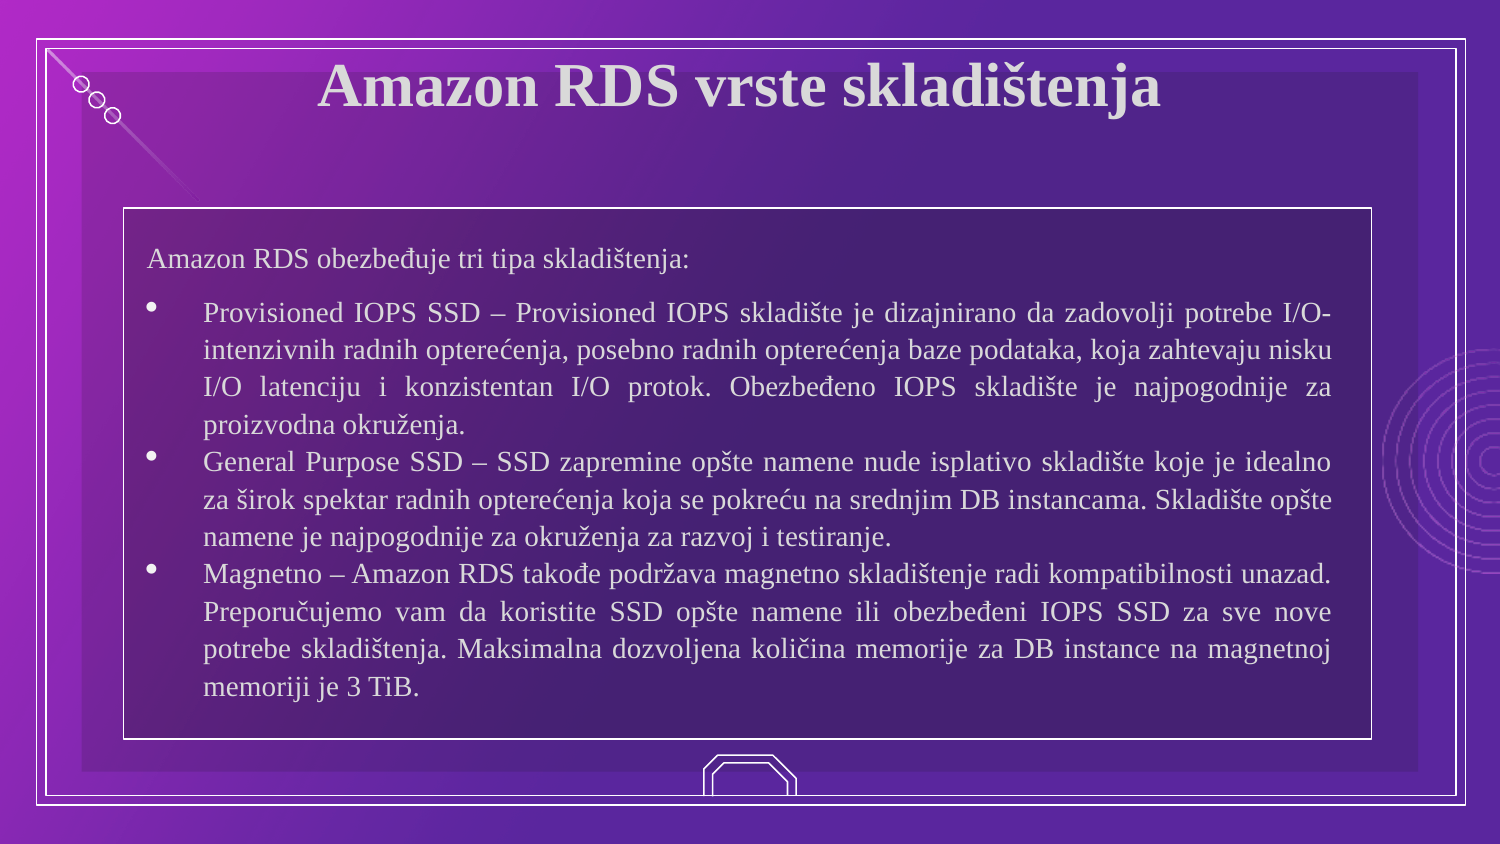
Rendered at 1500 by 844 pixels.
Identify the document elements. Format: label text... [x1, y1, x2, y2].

text_box Amazon RDS obezbeđuje tri tipa skladištenja: Provisioned IOPS SSD – Provisioned IOPS skladište je dizajnirano da zadovolji potrebe I/O-intenzivnih radnih opterećenja, posebno radnih opterećenja baze podataka, koja zahtevaju nisku I/O latenciju i konzistentan I/O protok. Obezbeđeno IOPS skladište je najpogodnije za proizvodna okruženja. General Purpose SSD – SSD zapremine opšte namene nude isplativo skladište koje je idealno za širok spektar radnih opterećenja koja se pokreću na srednjim DB instancama. Skladište opšte namene je najpogodnije za okruženja za razvoj i testiranje. Magnetno – Amazon RDS takođe podržava magnetno skladištenje radi kompatibilnosti unazad. Preporučujemo vam da koristite SSD opšte namene ili obezbeđeni IOPS SSD za sve nove potrebe skladištenja. Maksimalna dozvoljena količina memorije za DB instance na magnetnoj memoriji je 3 TiB. [131, 221, 1348, 726]
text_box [69, 72, 125, 128]
text_box [123, 207, 1372, 740]
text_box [703, 754, 797, 797]
picture [1372, 40, 1465, 348]
title Amazon RDS vrste skladištenja [108, 23, 1372, 155]
picture [0, 0, 1500, 844]
